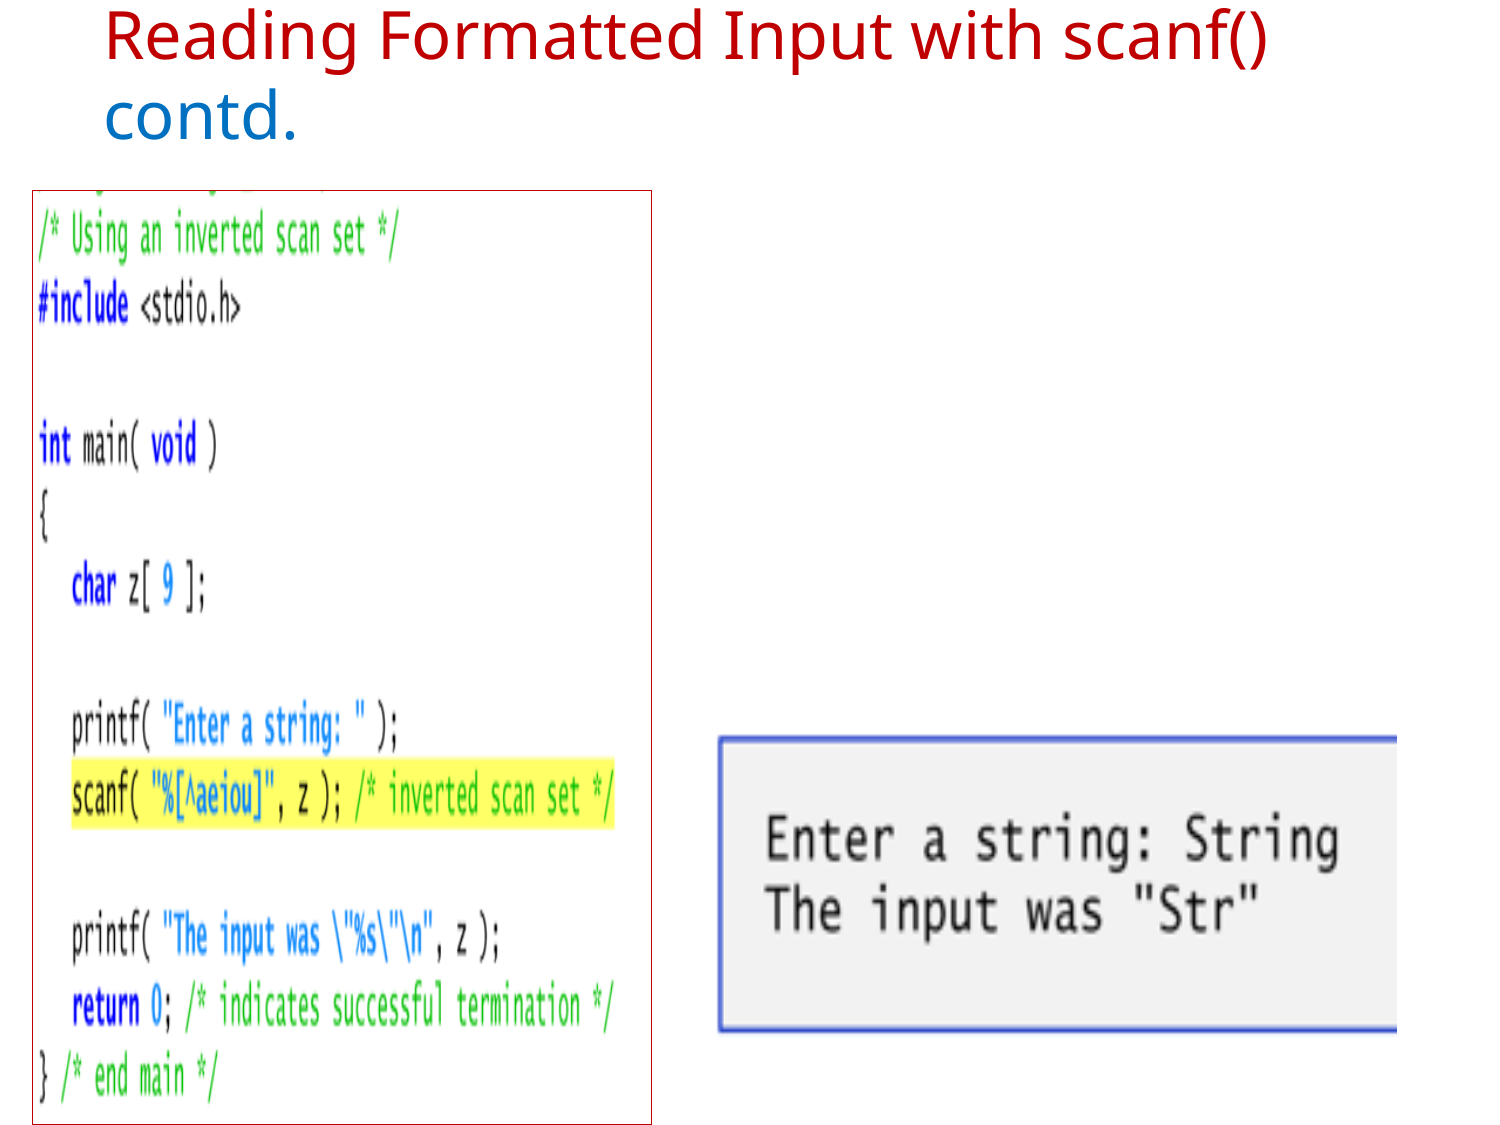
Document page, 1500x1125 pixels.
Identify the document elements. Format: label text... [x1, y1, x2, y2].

picture [31, 189, 653, 1125]
title Reading Formatted Input with scanf() contd. [103, 30, 1397, 115]
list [704, 718, 1398, 1053]
